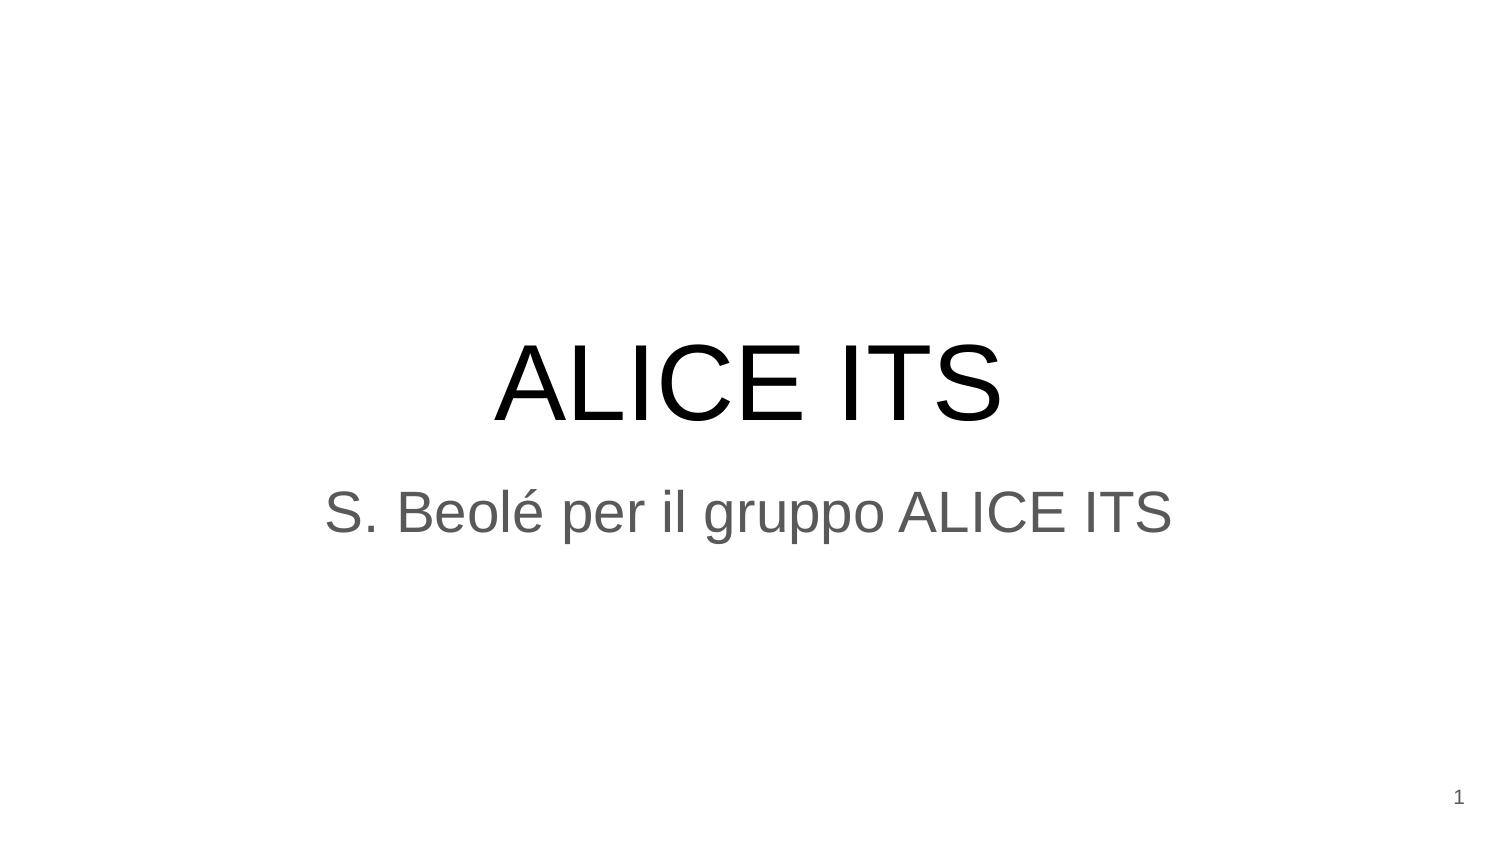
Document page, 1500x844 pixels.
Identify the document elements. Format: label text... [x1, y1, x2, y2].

title ALICE ITS [51, 122, 1449, 459]
subtitle S. Beolé per il gruppo ALICE ITS [51, 464, 1449, 595]
slide_number ‹#› [1389, 764, 1480, 830]
